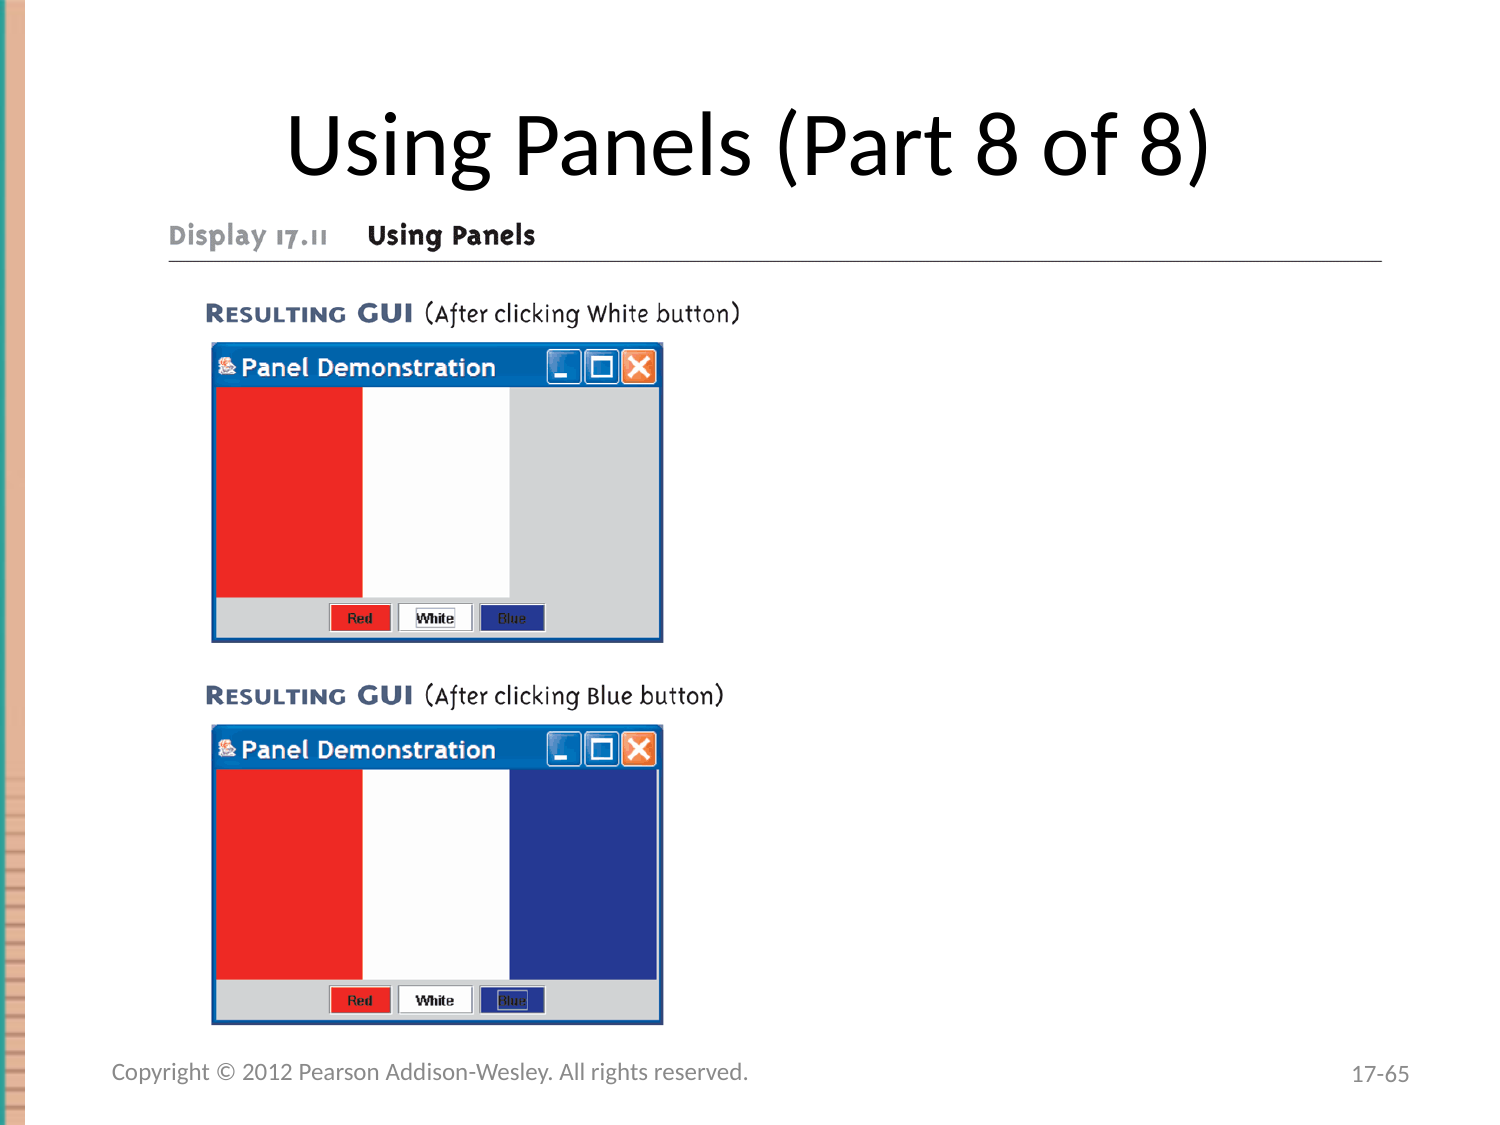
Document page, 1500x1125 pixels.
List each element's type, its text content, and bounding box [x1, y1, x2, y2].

footer Copyright © 2012 Pearson Addison-Wesley. All rights reserved. [75, 1040, 788, 1100]
slide_number 17-65 [1074, 1042, 1425, 1103]
picture [0, 0, 25, 1125]
picture [137, 201, 1413, 1045]
title Using Panels (Part 8 of 8) [74, 44, 1426, 233]
